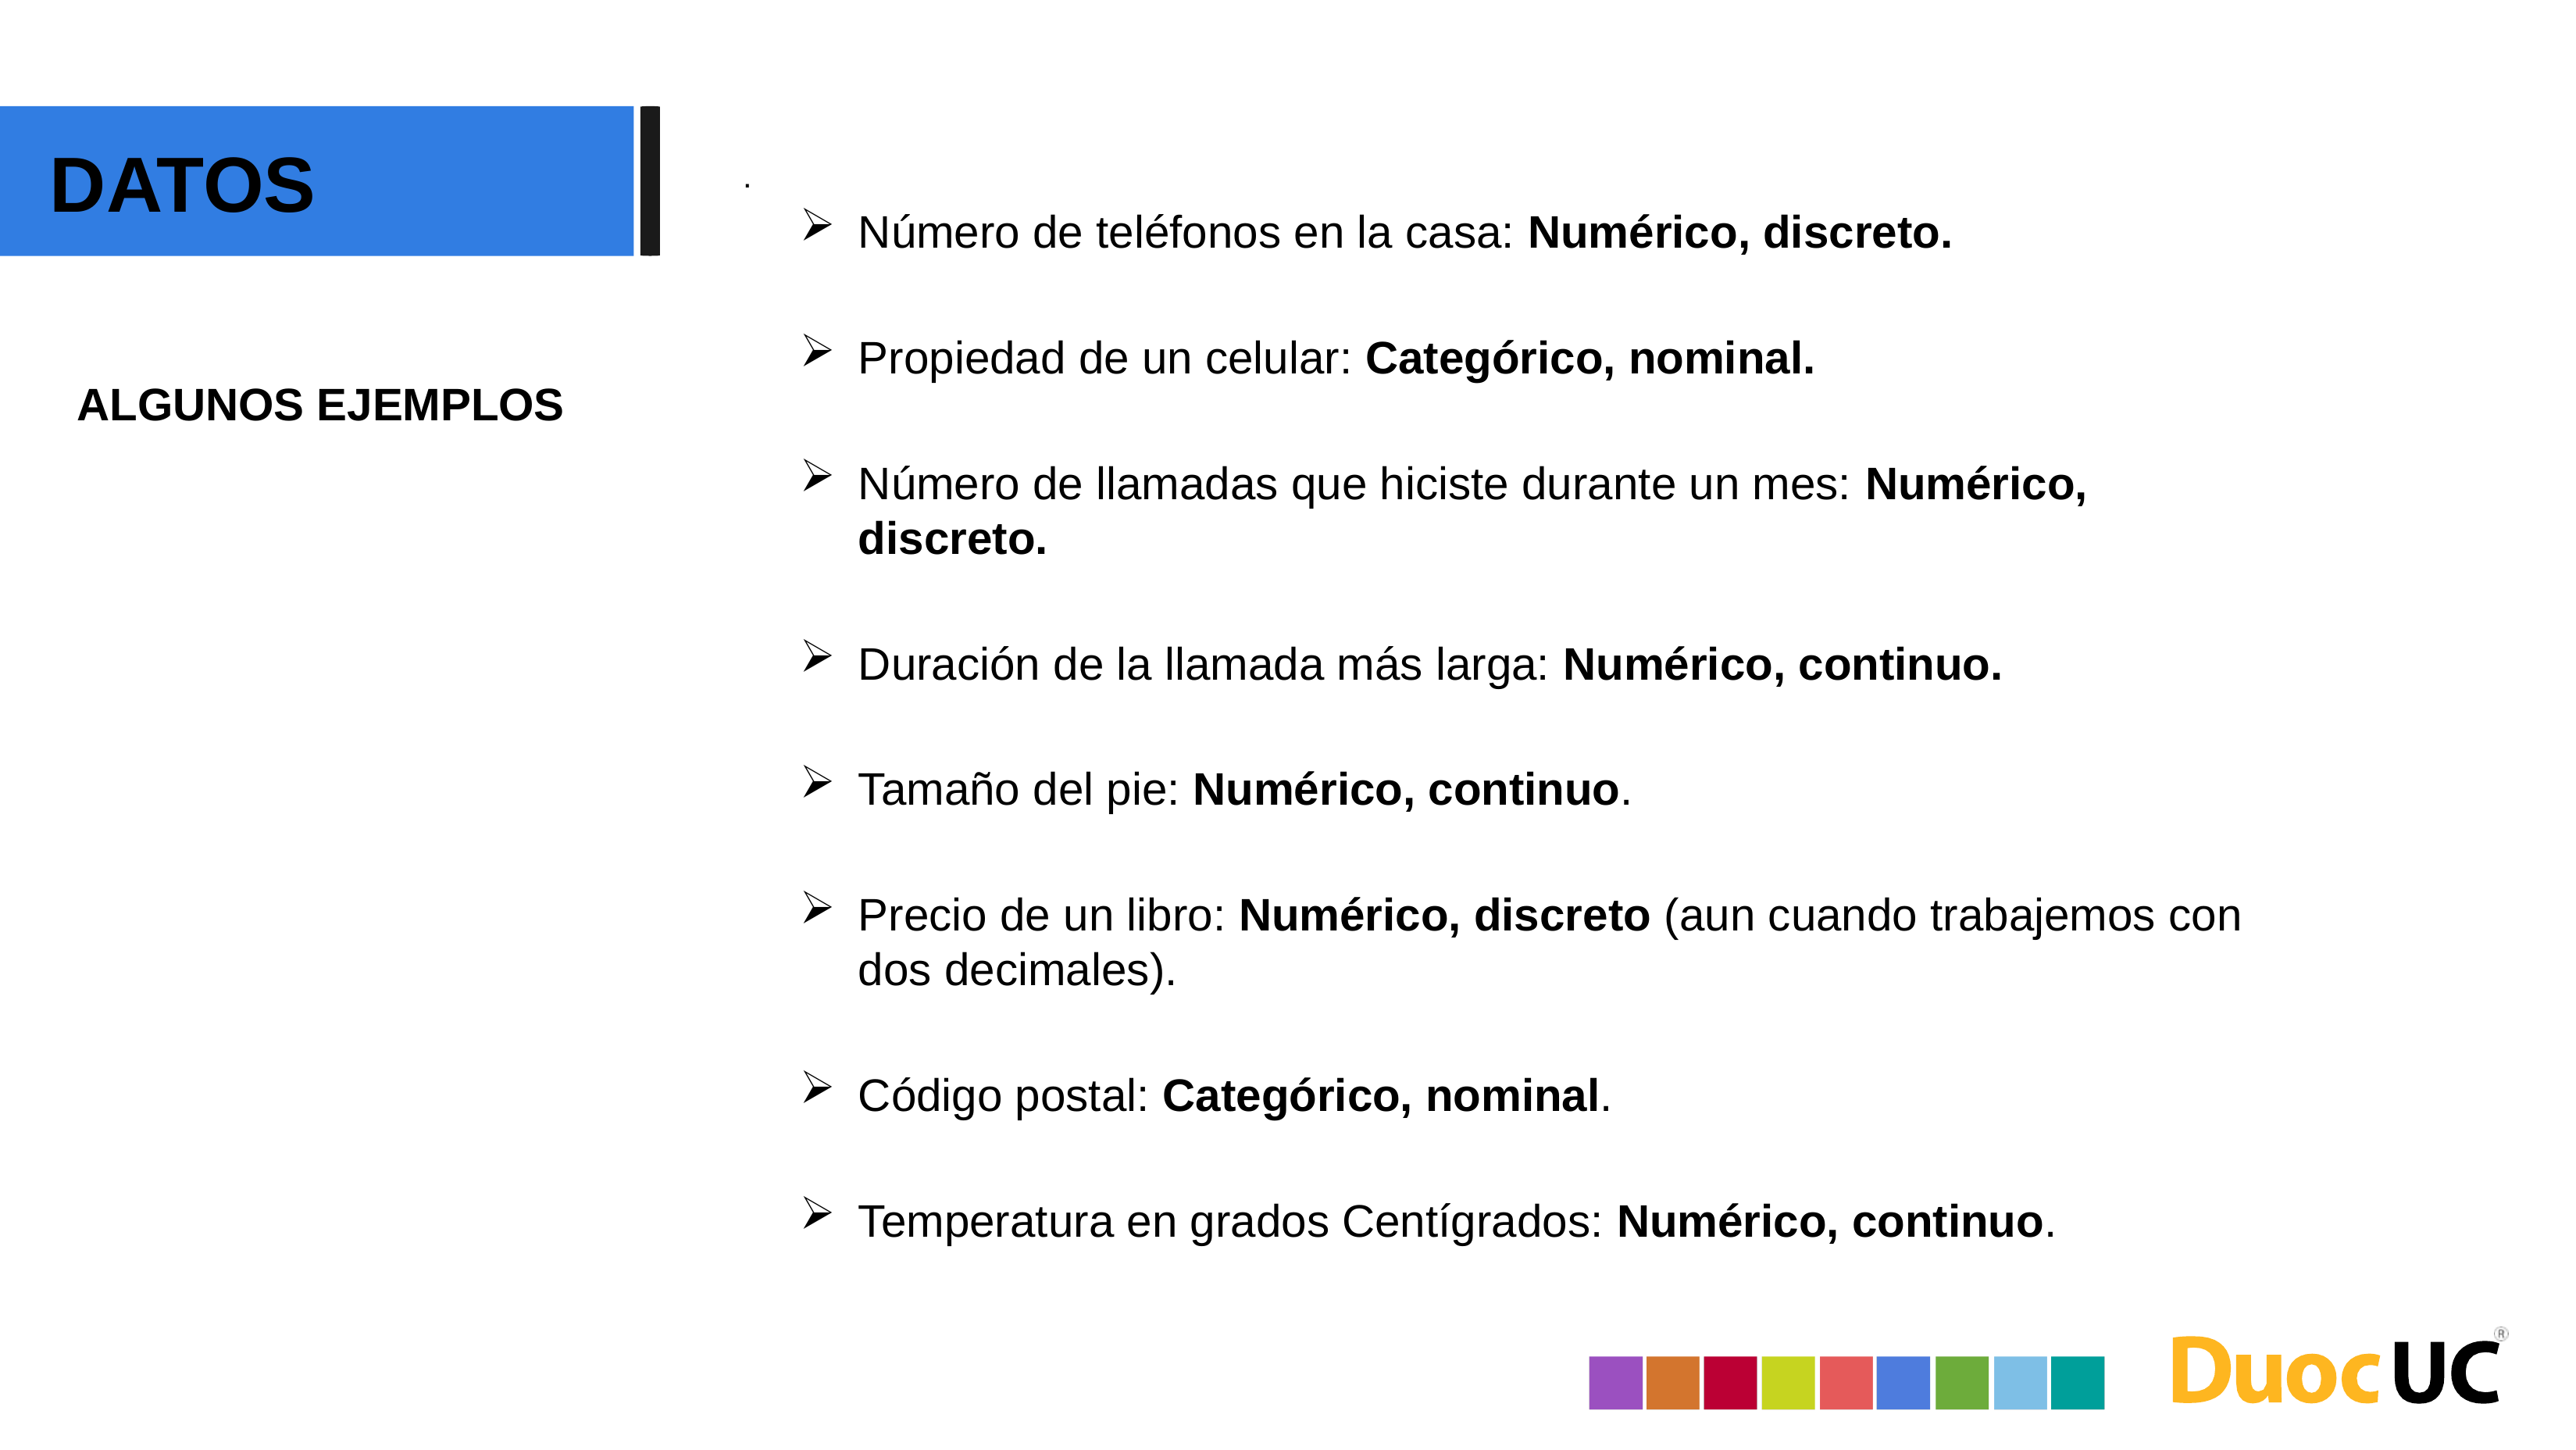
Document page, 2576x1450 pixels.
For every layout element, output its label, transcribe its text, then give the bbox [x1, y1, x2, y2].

text_box ALGUNOS EJEMPLOS [77, 375, 634, 470]
picture [1579, 1327, 2121, 1434]
text_box . Número de teléfonos en la casa: Numérico, discreto. Propiedad de un celular: Categórico, nominal. Número de llamadas que hiciste durante un mes: Numérico, discreto. Duración de la llamada más larga: Numérico, continuo. Tamaño del pie: Numérico, continuo. Precio de un libro: Numérico, discreto (aun cuando trabajemos con dos decimales). Código postal: Categórico, nominal. Temperatura en grados Centígrados: Numérico, continuo. [740, 144, 2248, 1307]
list DATOS [49, 133, 607, 229]
picture [2494, 1327, 2509, 1341]
